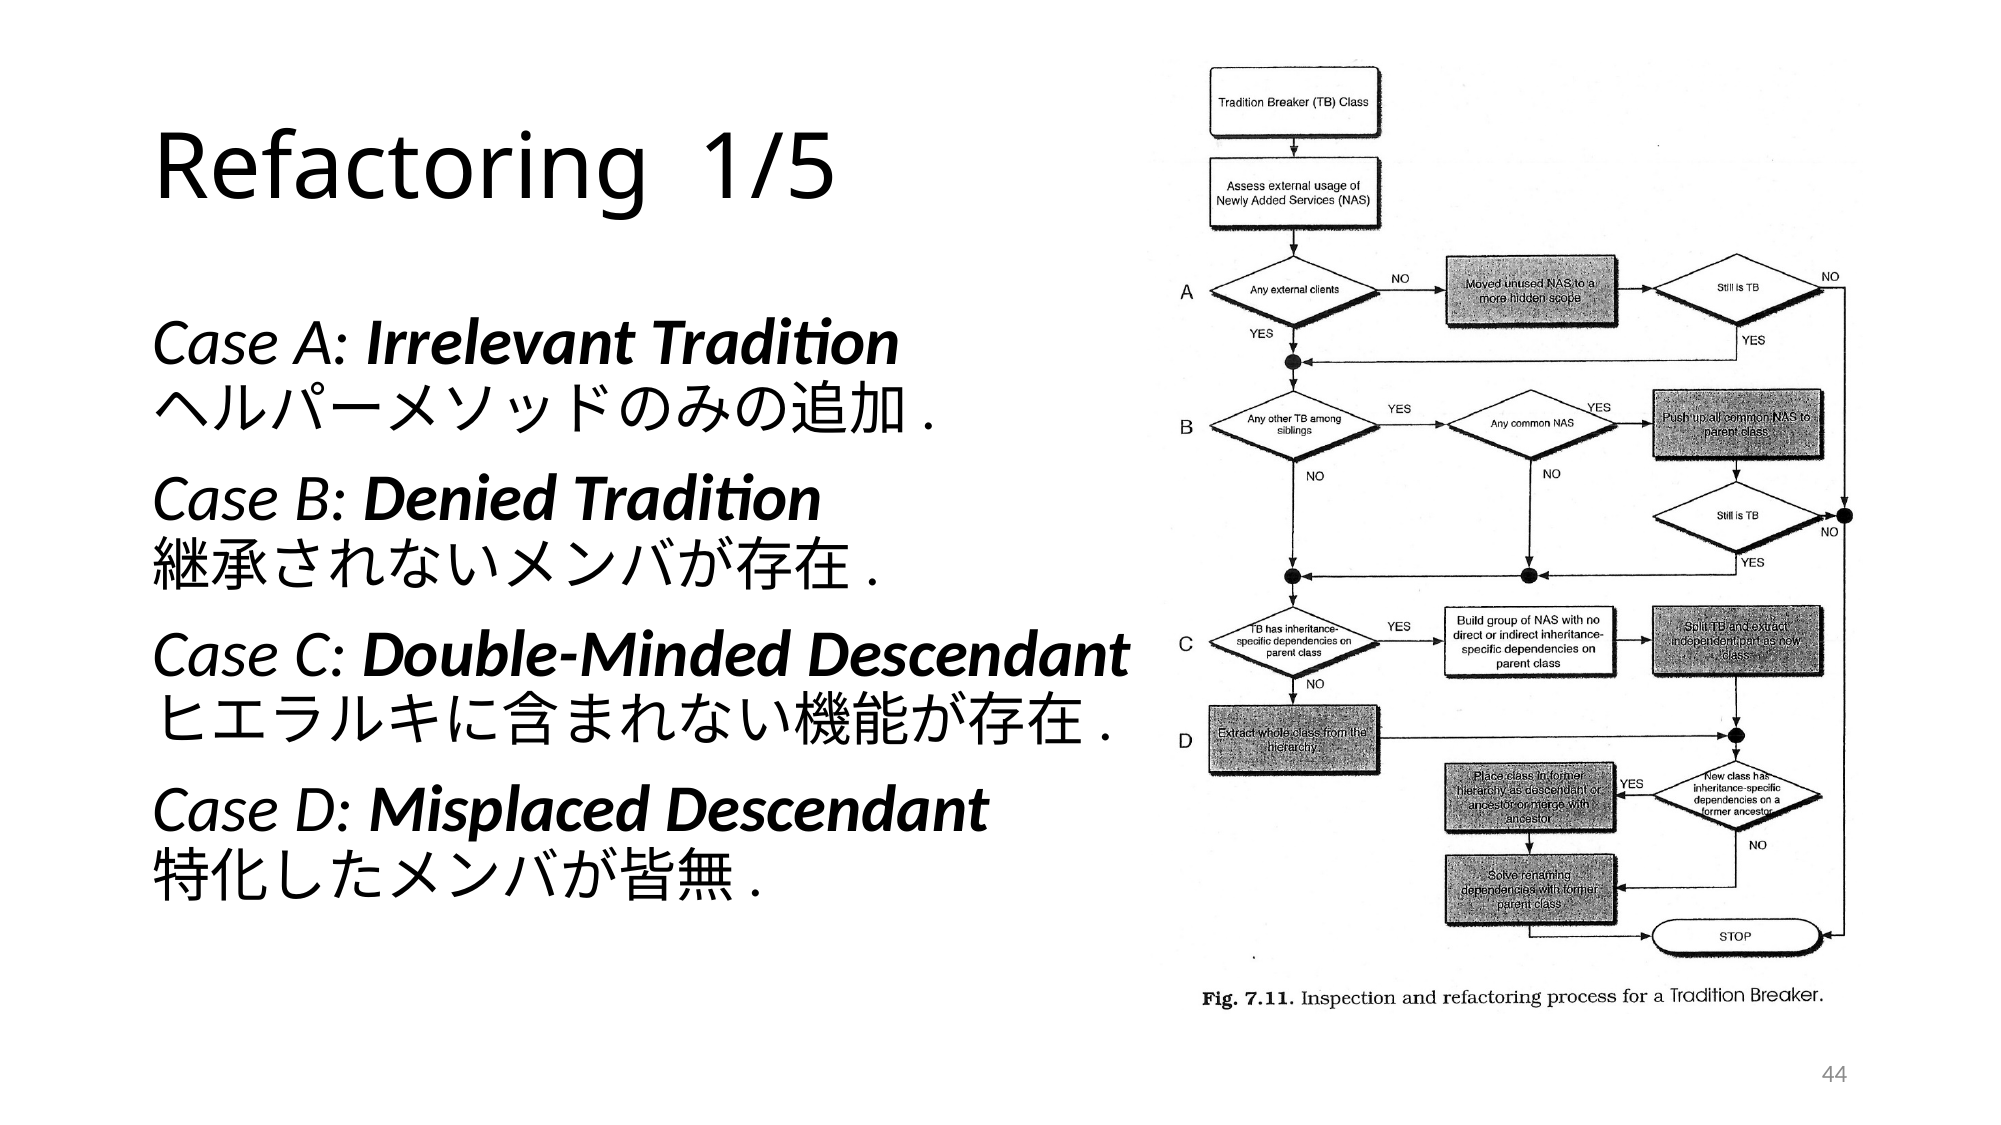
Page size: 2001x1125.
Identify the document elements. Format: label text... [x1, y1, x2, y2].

title Refactoring 1/5 [137, 59, 1147, 278]
slide_number 44 [1412, 1042, 1863, 1103]
list Case A: Irrelevant Tradition ヘルパーメソッドのみの追加. Case B: Denied Tradition 継承されないメンバが存在. Case C: Double-Minded Descendant ヒエラルキに含まれない機能が存在. Case D: Misplaced Descendant 特化したメンバが皆無. [137, 299, 1147, 1014]
picture [1147, 59, 1863, 1014]
